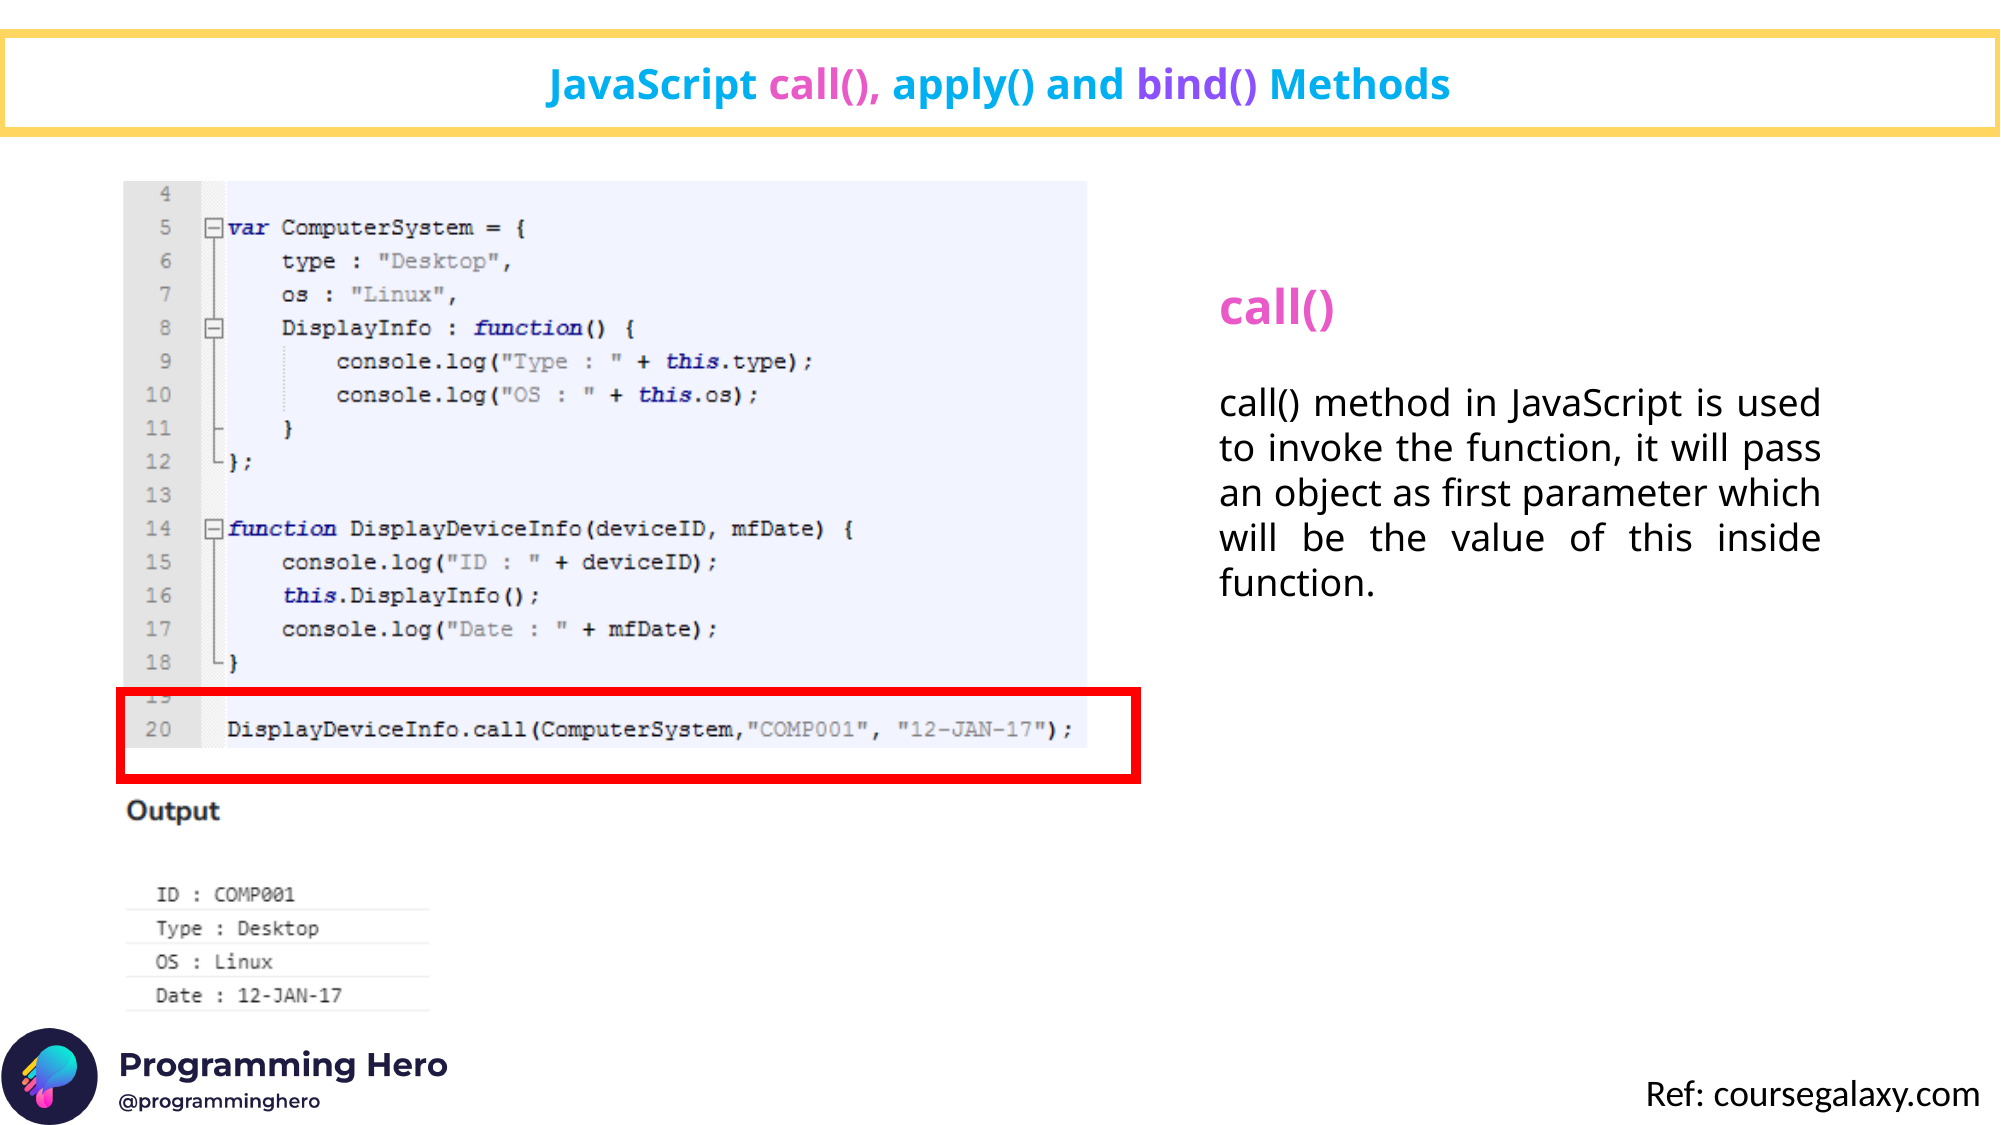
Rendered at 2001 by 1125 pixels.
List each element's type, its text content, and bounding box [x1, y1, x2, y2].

picture [0, 1028, 449, 1125]
text_box JavaScript call(), apply() and bind() Methods [0, 33, 2000, 132]
text_box call() call() method in JavaScript is used to invoke the function, it will pass an object as first parameter which will be the value of this inside function. [1204, 268, 1838, 512]
text_box Ref: coursegalaxy.com [1630, 1061, 2000, 1123]
text_box [120, 691, 1136, 779]
picture [122, 180, 1088, 749]
picture [122, 778, 1123, 1025]
